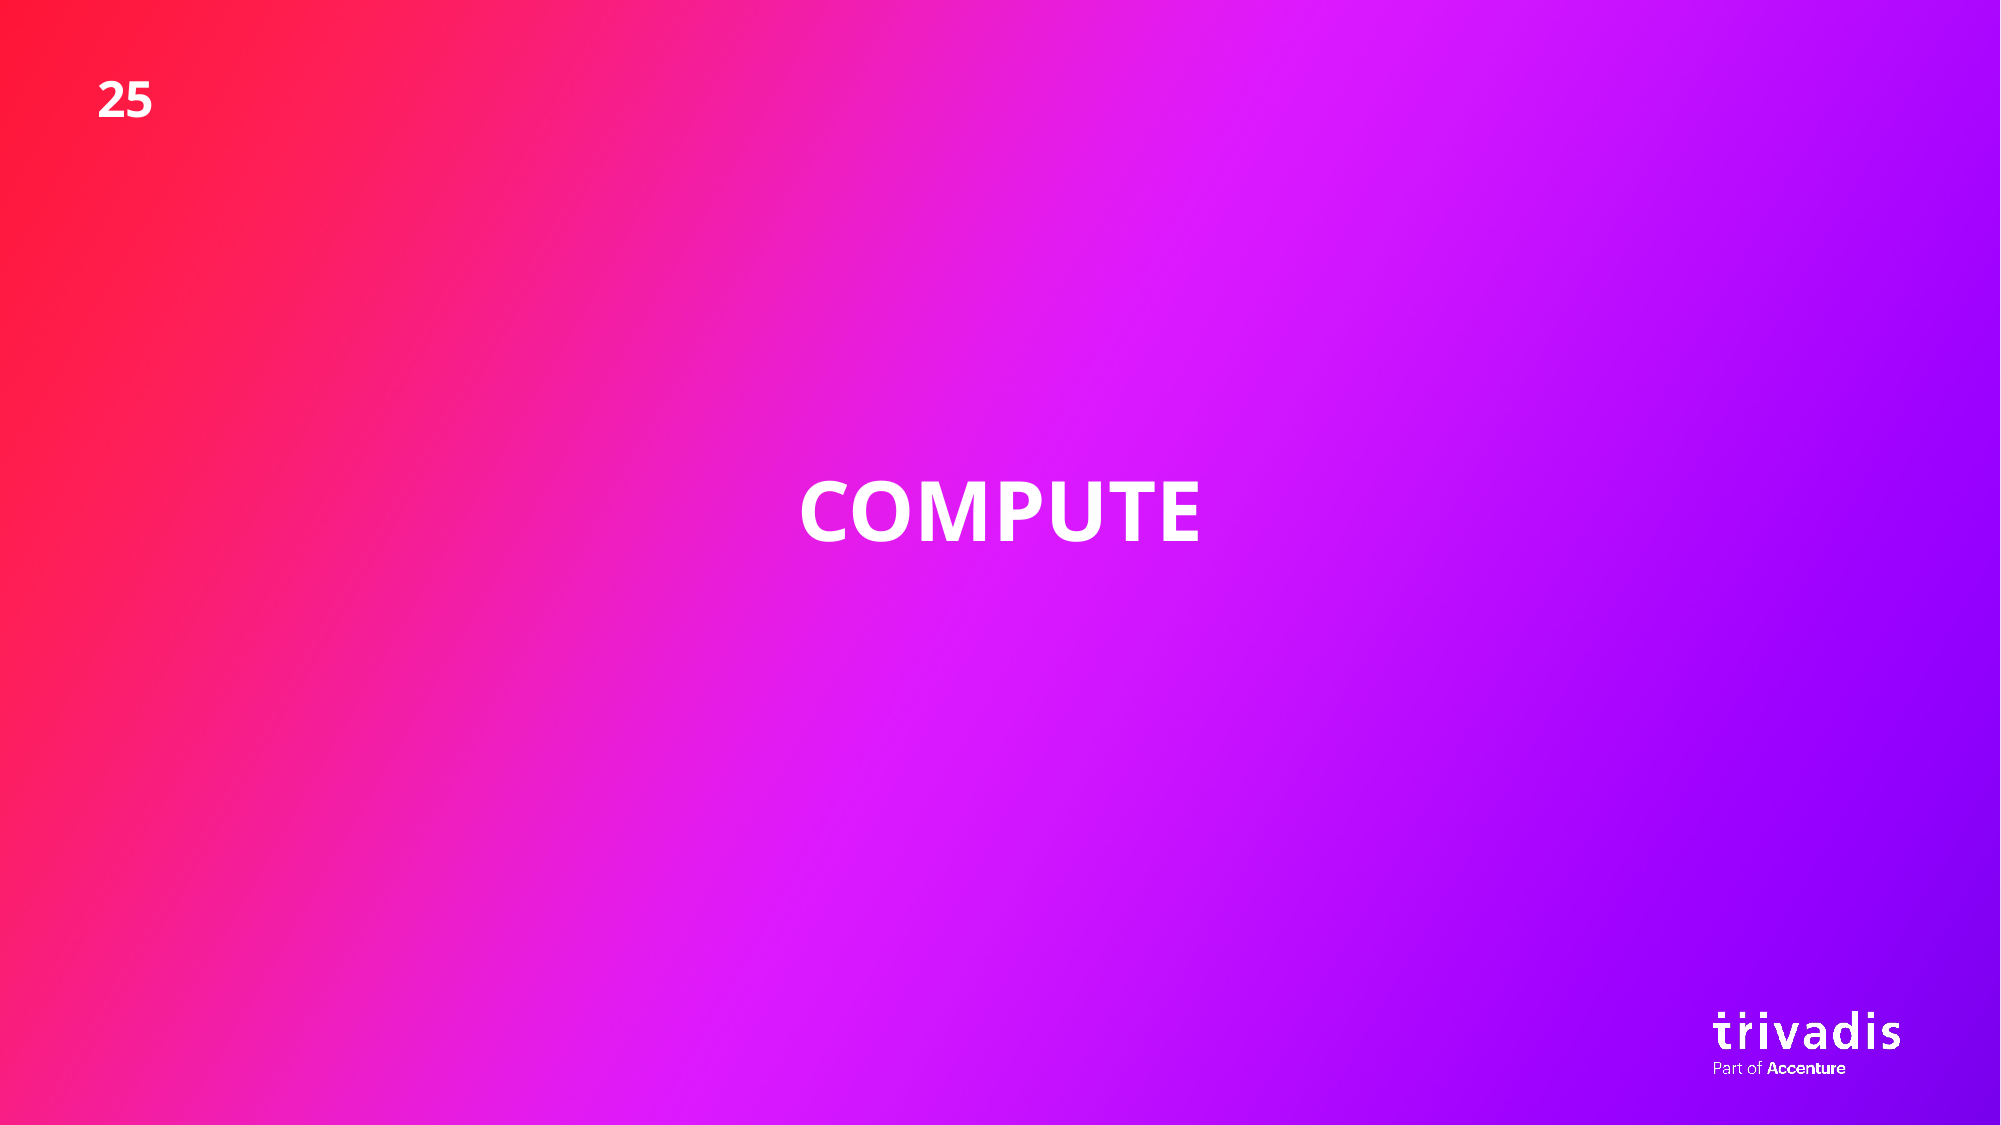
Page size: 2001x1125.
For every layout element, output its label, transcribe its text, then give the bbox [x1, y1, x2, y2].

title Compute [150, 462, 1850, 686]
picture [0, 0, 2001, 1125]
